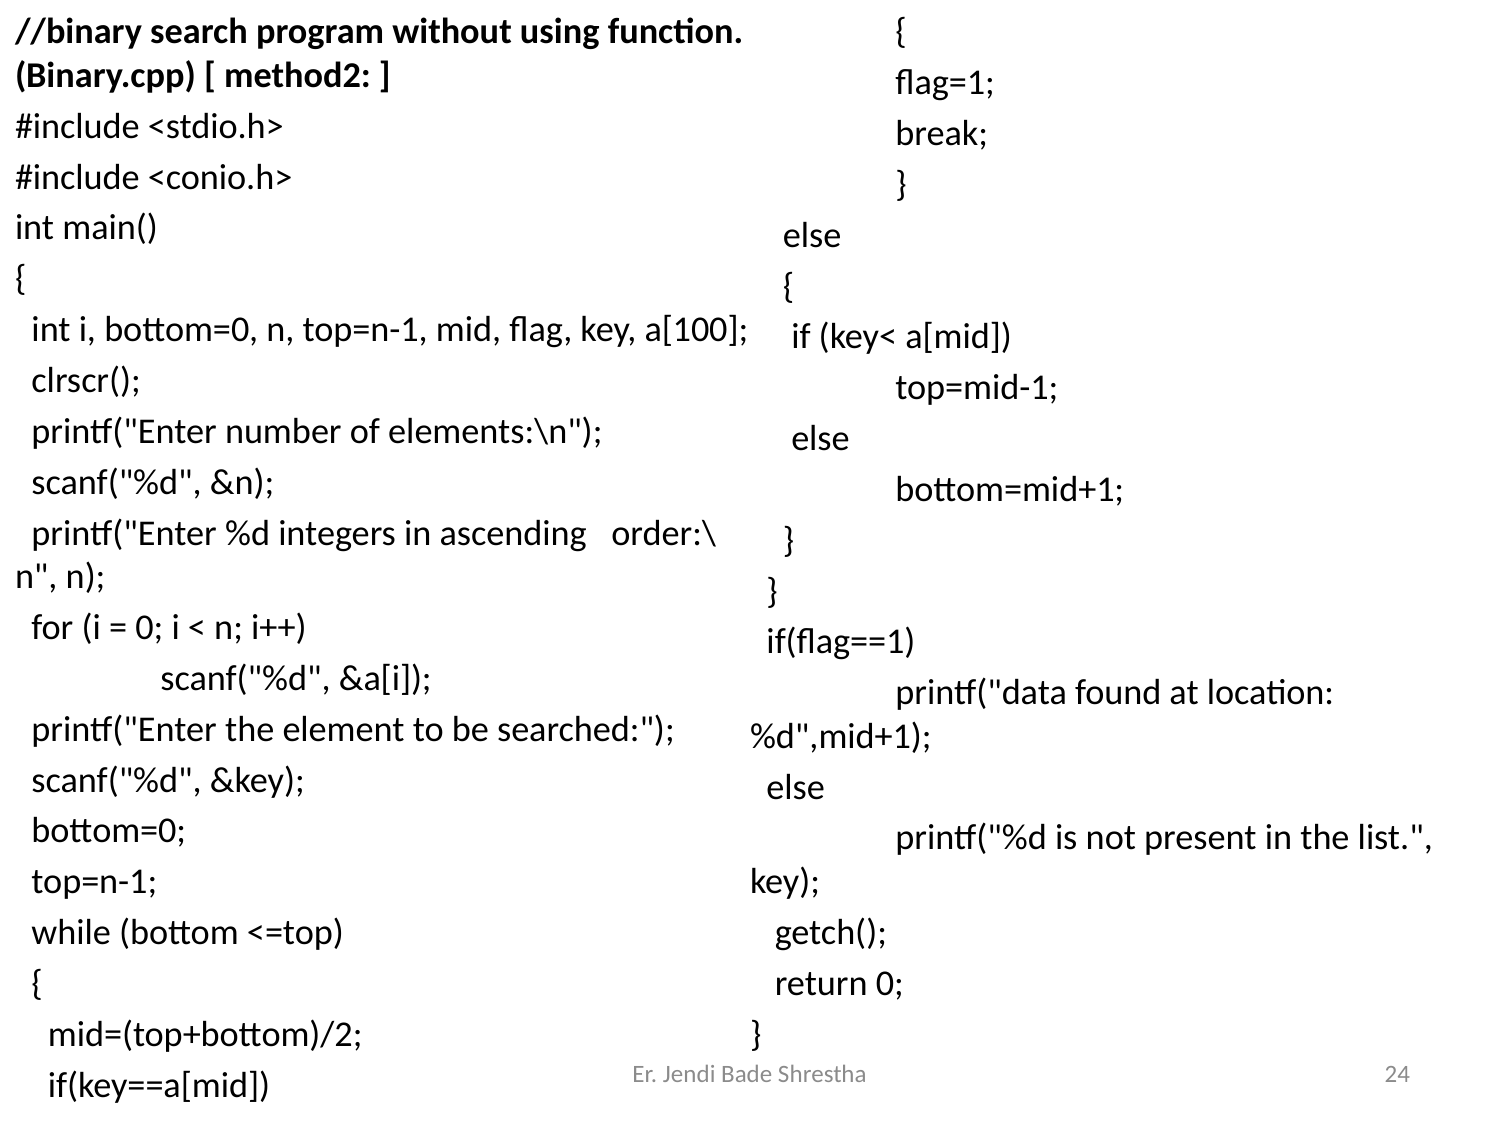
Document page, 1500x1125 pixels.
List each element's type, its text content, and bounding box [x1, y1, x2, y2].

slide_number 24 [1074, 1042, 1425, 1103]
footer Er. Jendi Bade Shrestha [512, 1042, 988, 1103]
list //binary search program without using function. (Binary.cpp) [ method2: ] #include <stdio.h> #include <conio.h> int main() { int i, bottom=0, n, top=n-1, mid, flag, key, a[100]; clrscr(); printf("Enter number of elements:\n"); scanf("%d", &n); printf("Enter %d integers in ascending order:\n", n); for (i = 0; i < n; i++) scanf("%d", &a[i]); printf("Enter the element to be searched:"); scanf("%d", &key); bottom=0; top=n-1; while (bottom <=top) { mid=(top+bottom)/2; if(key==a[mid]) { flag=1; break; } else { if (key< a[mid]) top=mid-1; else bottom=mid+1; } } if(flag==1) printf("data found at location: %d",mid+1); else printf("%d is not present in the list.", key); getch(); return 0; } [0, 0, 1500, 1125]
